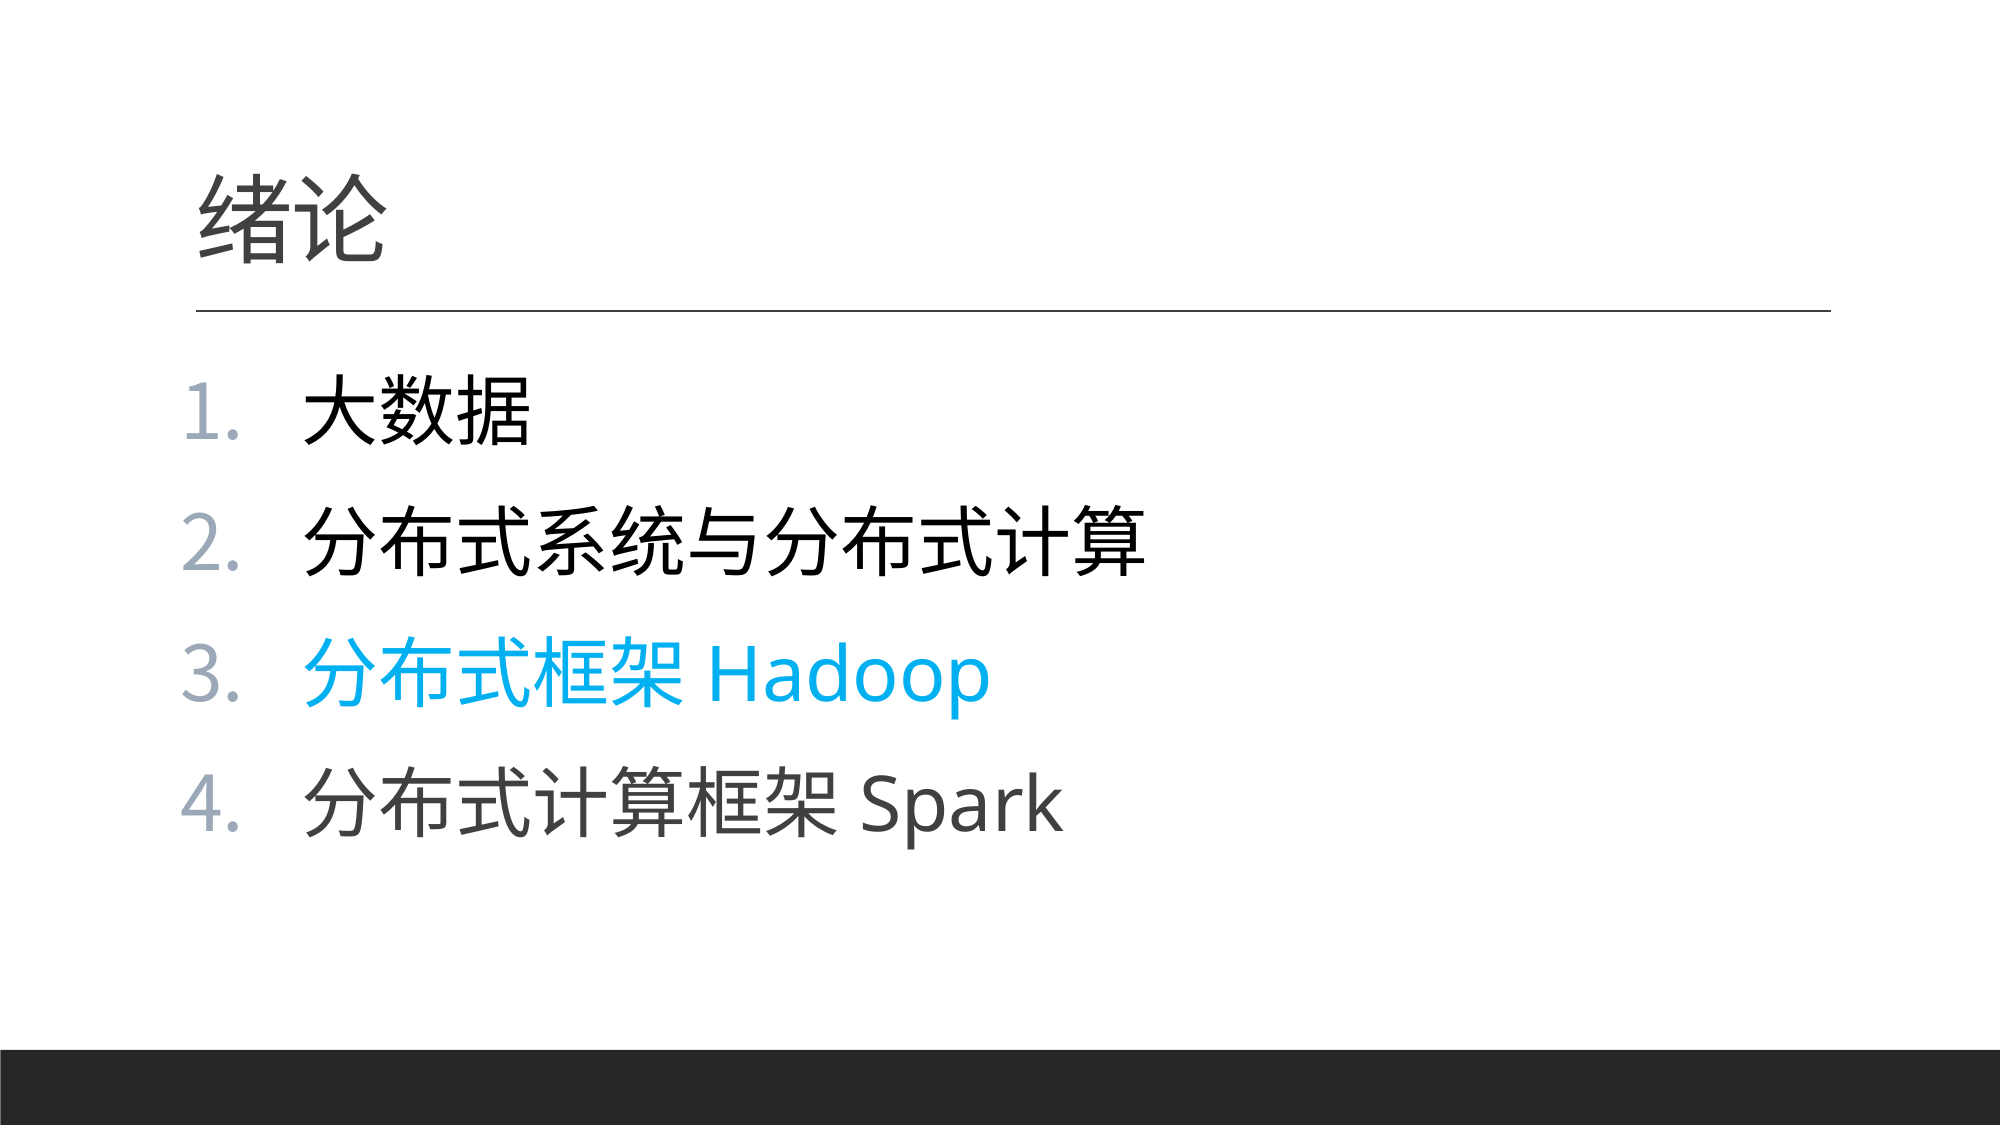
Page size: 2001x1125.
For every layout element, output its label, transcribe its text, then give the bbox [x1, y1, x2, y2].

list 大数据 分布式系统与分布式计算 分布式框架Hadoop 分布式计算框架Spark [180, 345, 1830, 963]
title 绪论 [180, 47, 1830, 285]
